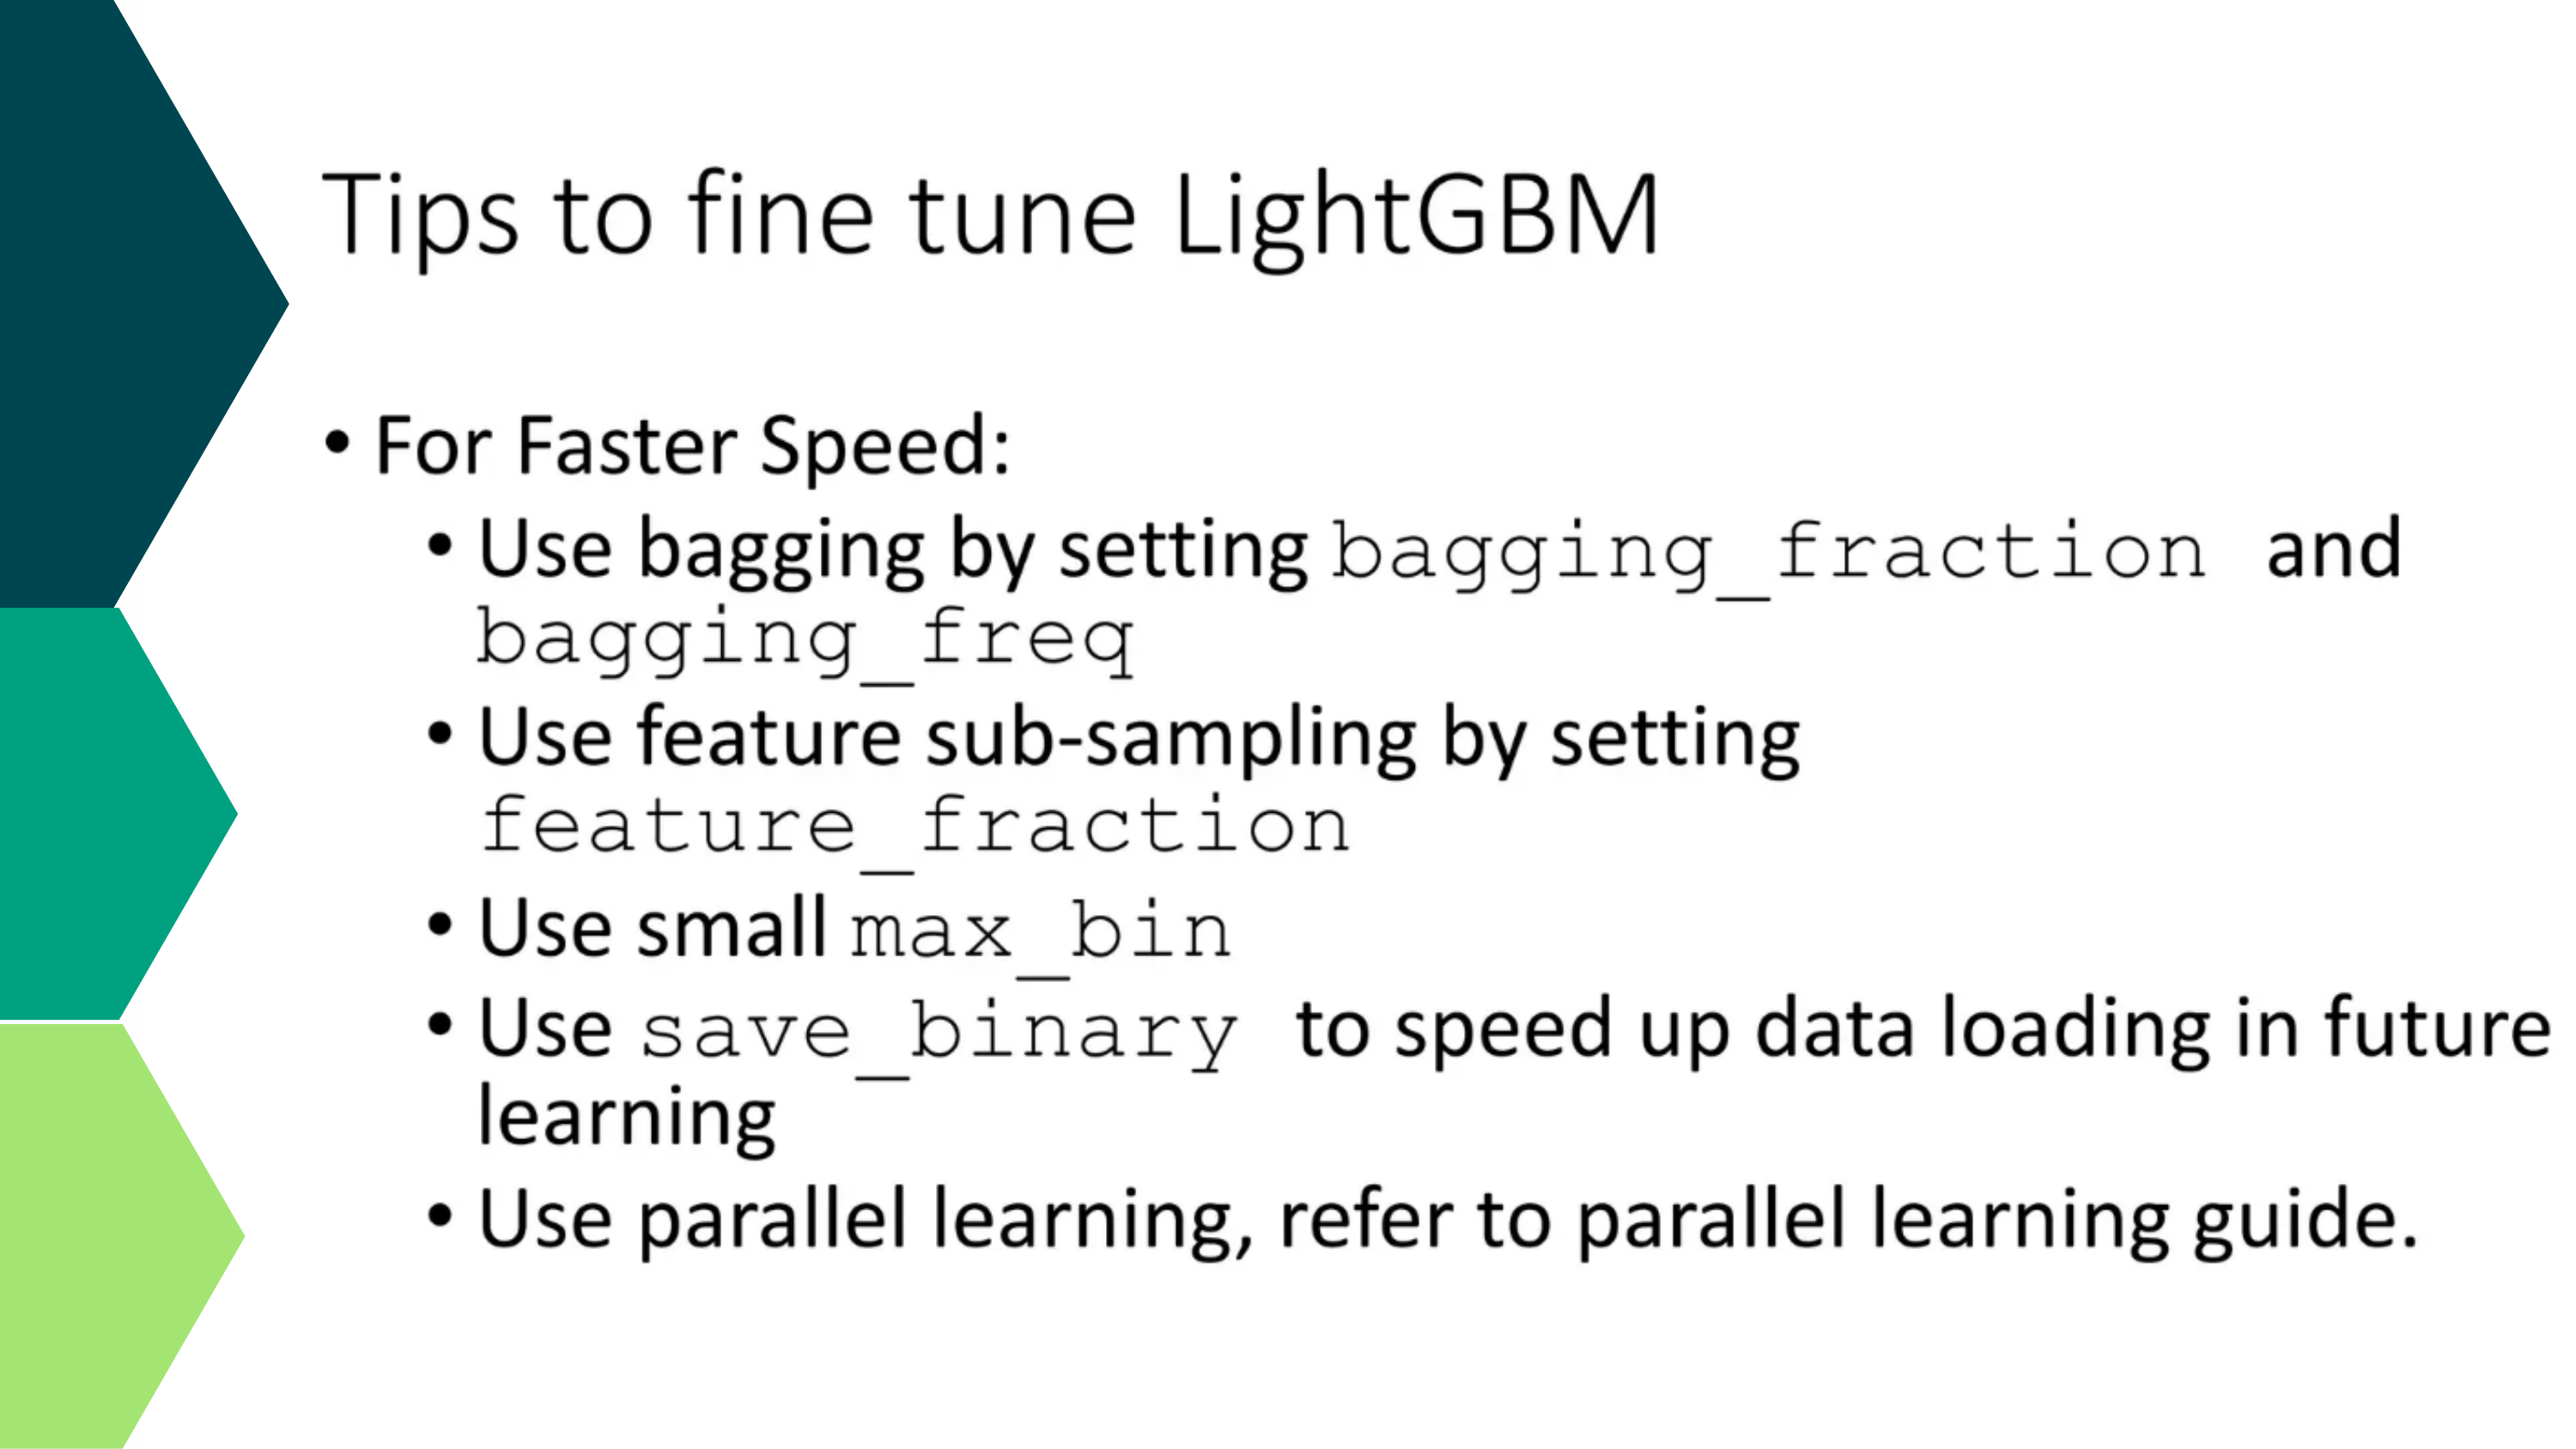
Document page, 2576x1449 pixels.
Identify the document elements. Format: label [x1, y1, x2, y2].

text_box [0, 0, 290, 609]
text_box [0, 1023, 246, 1449]
text_box [0, 607, 239, 1021]
picture [144, 0, 2576, 1449]
